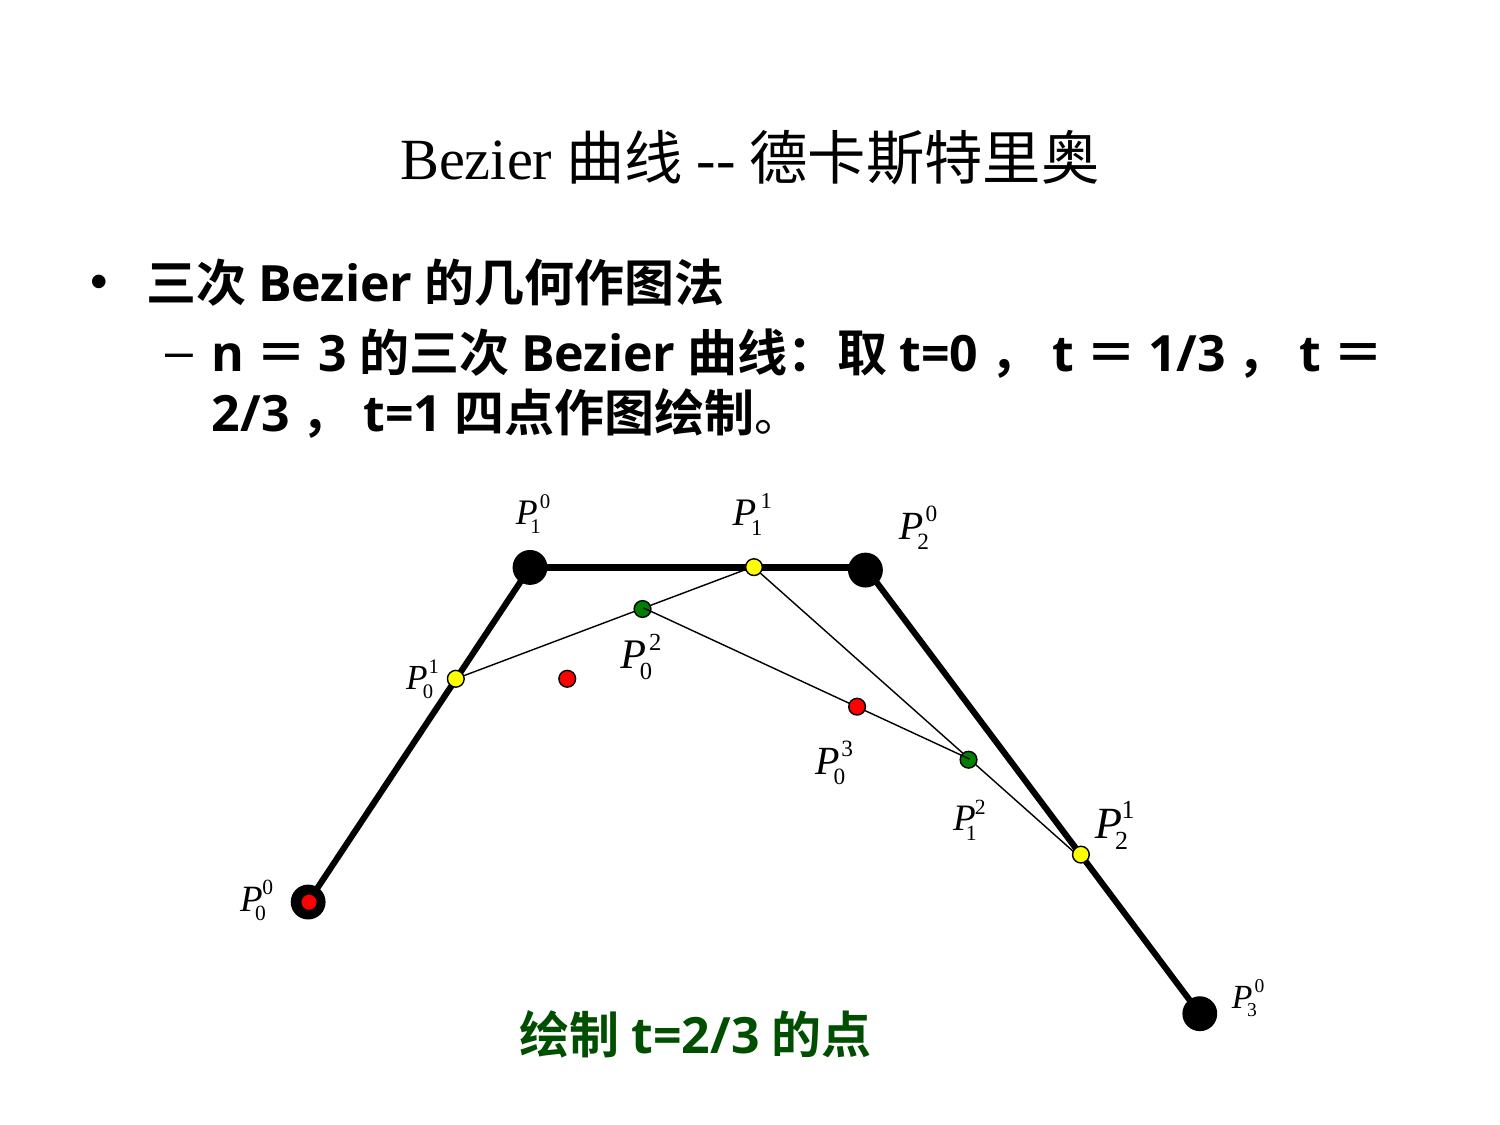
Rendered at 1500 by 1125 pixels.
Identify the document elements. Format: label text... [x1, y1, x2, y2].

title Bezier曲线--德卡斯特里奥 [74, 44, 1426, 233]
text_box 绘制t=2/3的点 [504, 1043, 887, 1071]
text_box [229, 479, 1275, 1035]
list 三次Bezier的几何作图法 n＝3的三次Bezier曲线：取t=0，t＝1/3，t＝2/3，t=1四点作图绘制。 [74, 243, 1426, 988]
